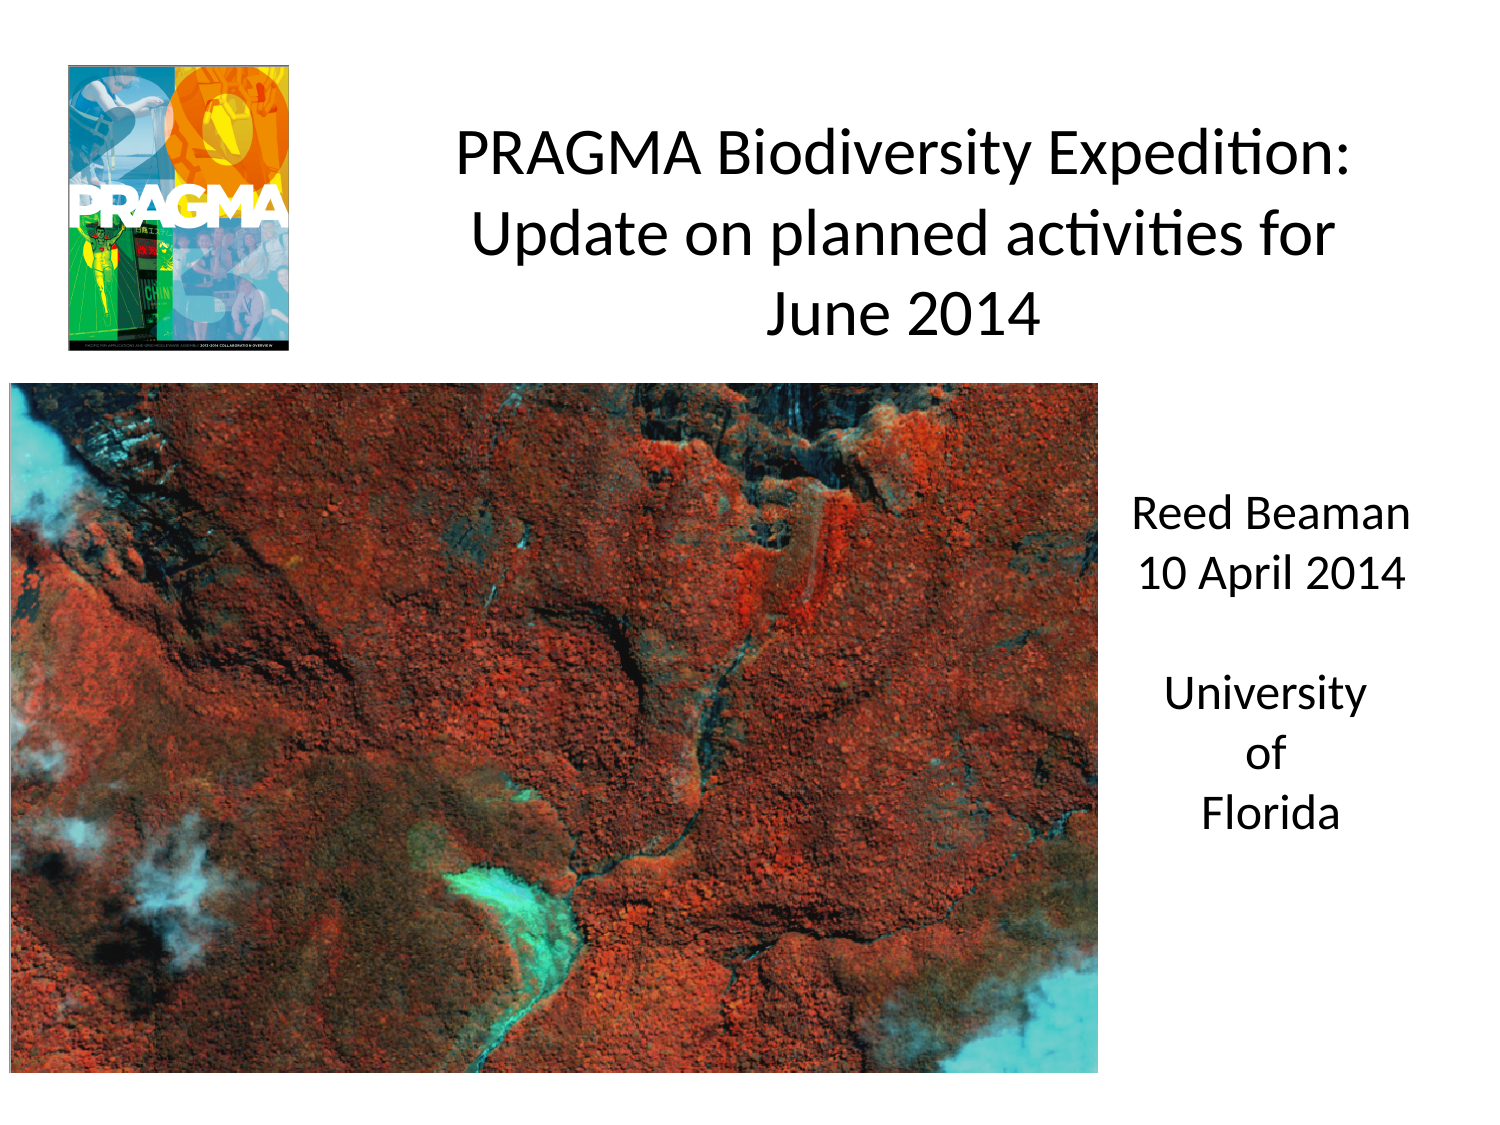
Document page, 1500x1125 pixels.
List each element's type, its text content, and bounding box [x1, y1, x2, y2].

picture [68, 64, 290, 351]
text_box Reed Beaman 10 April 2014 University of Florida [1020, 472, 1500, 1125]
title PRAGMA Biodiversity Expedition: Update on planned activities for June 2014 [411, 48, 1398, 409]
picture [9, 383, 1098, 1073]
